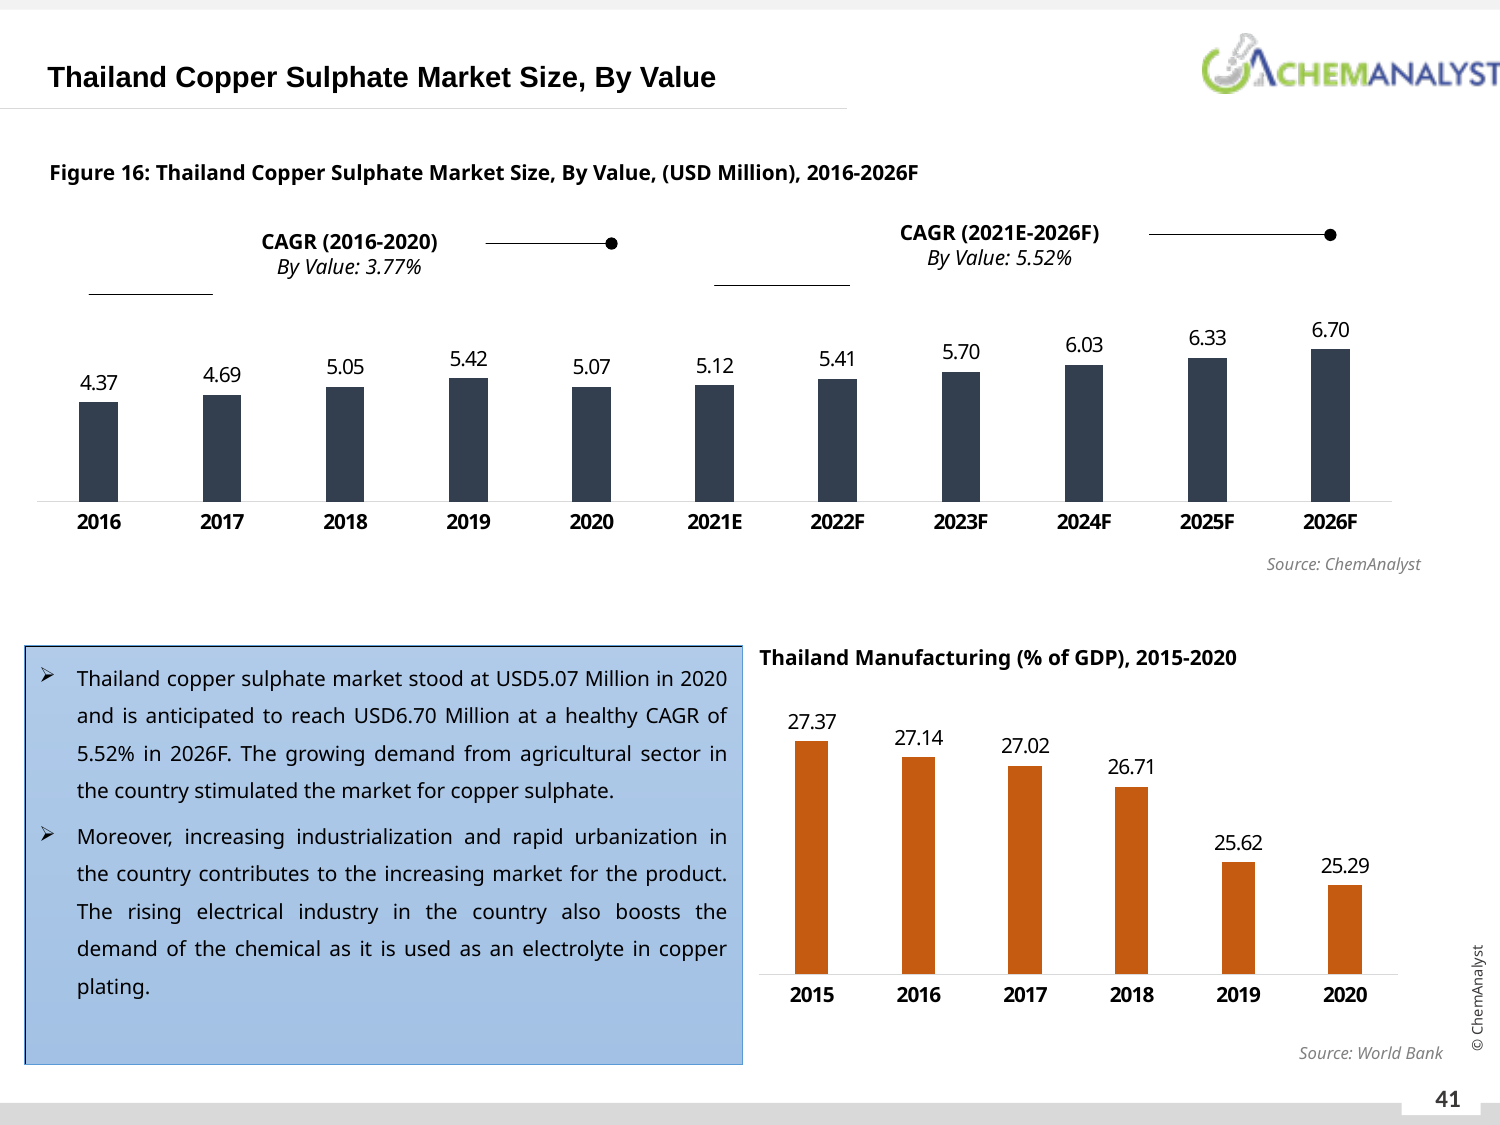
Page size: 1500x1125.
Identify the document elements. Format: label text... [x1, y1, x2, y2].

text_box Thailand copper sulphate market stood at USD5.07 Million in 2020 and is anticipated to reach USD6.70 Million at a healthy CAGR of 5.52% in 2026F. The growing demand from agricultural sector in the country stimulated the market for copper sulphate. Moreover, increasing industrialization and rapid urbanization in the country contributes to the increasing market for the product. The rising electrical industry in the country also boosts the demand of the chemical as it is used as an electrolyte in copper plating. [24, 645, 743, 1065]
text_box Thailand Manufacturing (% of GDP), 2015-2020 [744, 637, 1500, 677]
text_box Source: ChemAnalyst [1393, 546, 1436, 581]
chart [757, 691, 1400, 1017]
text_box Thailand Copper Sulphate Market Size, By Value [32, 50, 1496, 101]
chart [36, 269, 1393, 582]
text_box Figure 16: Thailand Copper Sulphate Market Size, By Value, (USD Million), 2016-2026F [34, 140, 1358, 193]
picture [1202, 33, 1500, 94]
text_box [714, 202, 1331, 288]
text_box Source: World Bank [1073, 1035, 1459, 1071]
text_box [89, 210, 612, 296]
